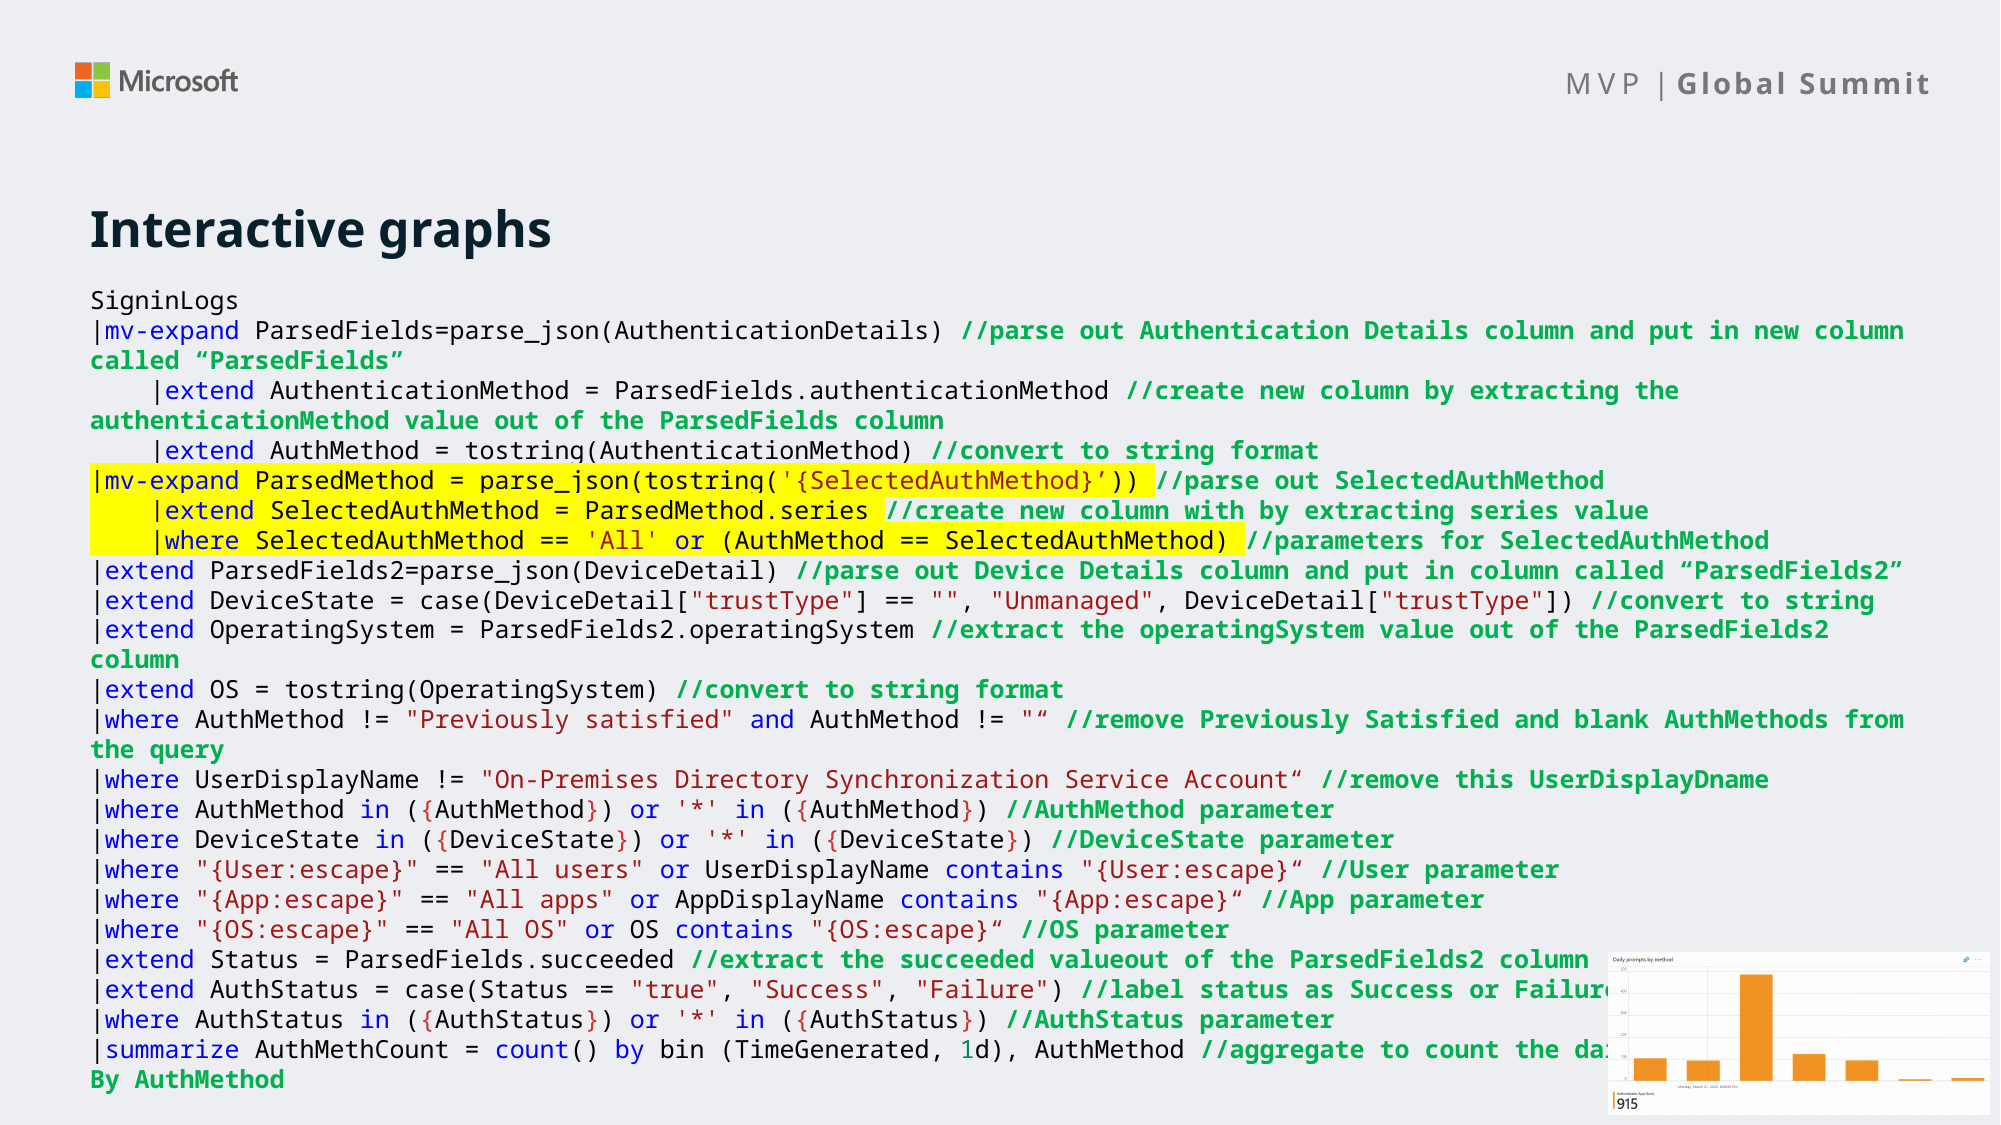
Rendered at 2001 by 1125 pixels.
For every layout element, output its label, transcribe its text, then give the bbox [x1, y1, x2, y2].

picture [1608, 645, 1990, 1115]
text_box Interactive graphs [75, 184, 1925, 277]
picture [75, 48, 238, 112]
text_box SigninLogs |mv-expand ParsedFields=parse_json(AuthenticationDetails) //parse out Authentication Details column and put in new column called “ParsedFields” |extend AuthenticationMethod = ParsedFields.authenticationMethod //create new column by extracting the authenticationMethod value out of the ParsedFields column |extend AuthMethod = tostring(AuthenticationMethod) //convert to string format |mv-expand ParsedMethod = parse_json(tostring('{SelectedAuthMethod}’)) //parse out SelectedAuthMethod |extend SelectedAuthMethod = ParsedMethod.series //create new column with by extracting series value |where SelectedAuthMethod == 'All' or (AuthMethod == SelectedAuthMethod) //parameters for SelectedAuthMethod |extend ParsedFields2=parse_json(DeviceDetail) //parse out Device Details column and put in column called “ParsedFields2” |extend DeviceState = case(DeviceDetail["trustType"] == "", "Unmanaged", DeviceDetail["trustType"]) //convert to string |extend OperatingSystem = ParsedFields2.operatingSystem //extract the operatingSystem value out of the ParsedFields2 column |extend OS = tostring(OperatingSystem) //convert to string format |where AuthMethod != "Previously satisfied" and AuthMethod != "“ //remove Previously Satisfied and blank AuthMethods from the query |where UserDisplayName != "On-Premises Directory Synchronization Service Account“ //remove this UserDisplayDname |where AuthMethod in ({AuthMethod}) or '*' in ({AuthMethod}) //AuthMethod parameter |where DeviceState in ({DeviceState}) or '*' in ({DeviceState}) //DeviceState parameter |where "{User:escape}" == "All users" or UserDisplayName contains "{User:escape}“ //User parameter |where "{App:escape}" == "All apps" or AppDisplayName contains "{App:escape}“ //App parameter |where "{OS:escape}" == "All OS" or OS contains "{OS:escape}“ //OS parameter |extend Status = ParsedFields.succeeded //extract the succeeded valueout of the ParsedFields2 column |extend AuthStatus = case(Status == "true", "Success", "Failure") //label status as Success or Failure |where AuthStatus in ({AuthStatus}) or '*' in ({AuthStatus}) //AuthStatus parameter |summarize AuthMethCount = count() by bin (TimeGenerated, 1d), AuthMethod //aggregate to count the daily sum By AuthMethod [75, 277, 1943, 1125]
